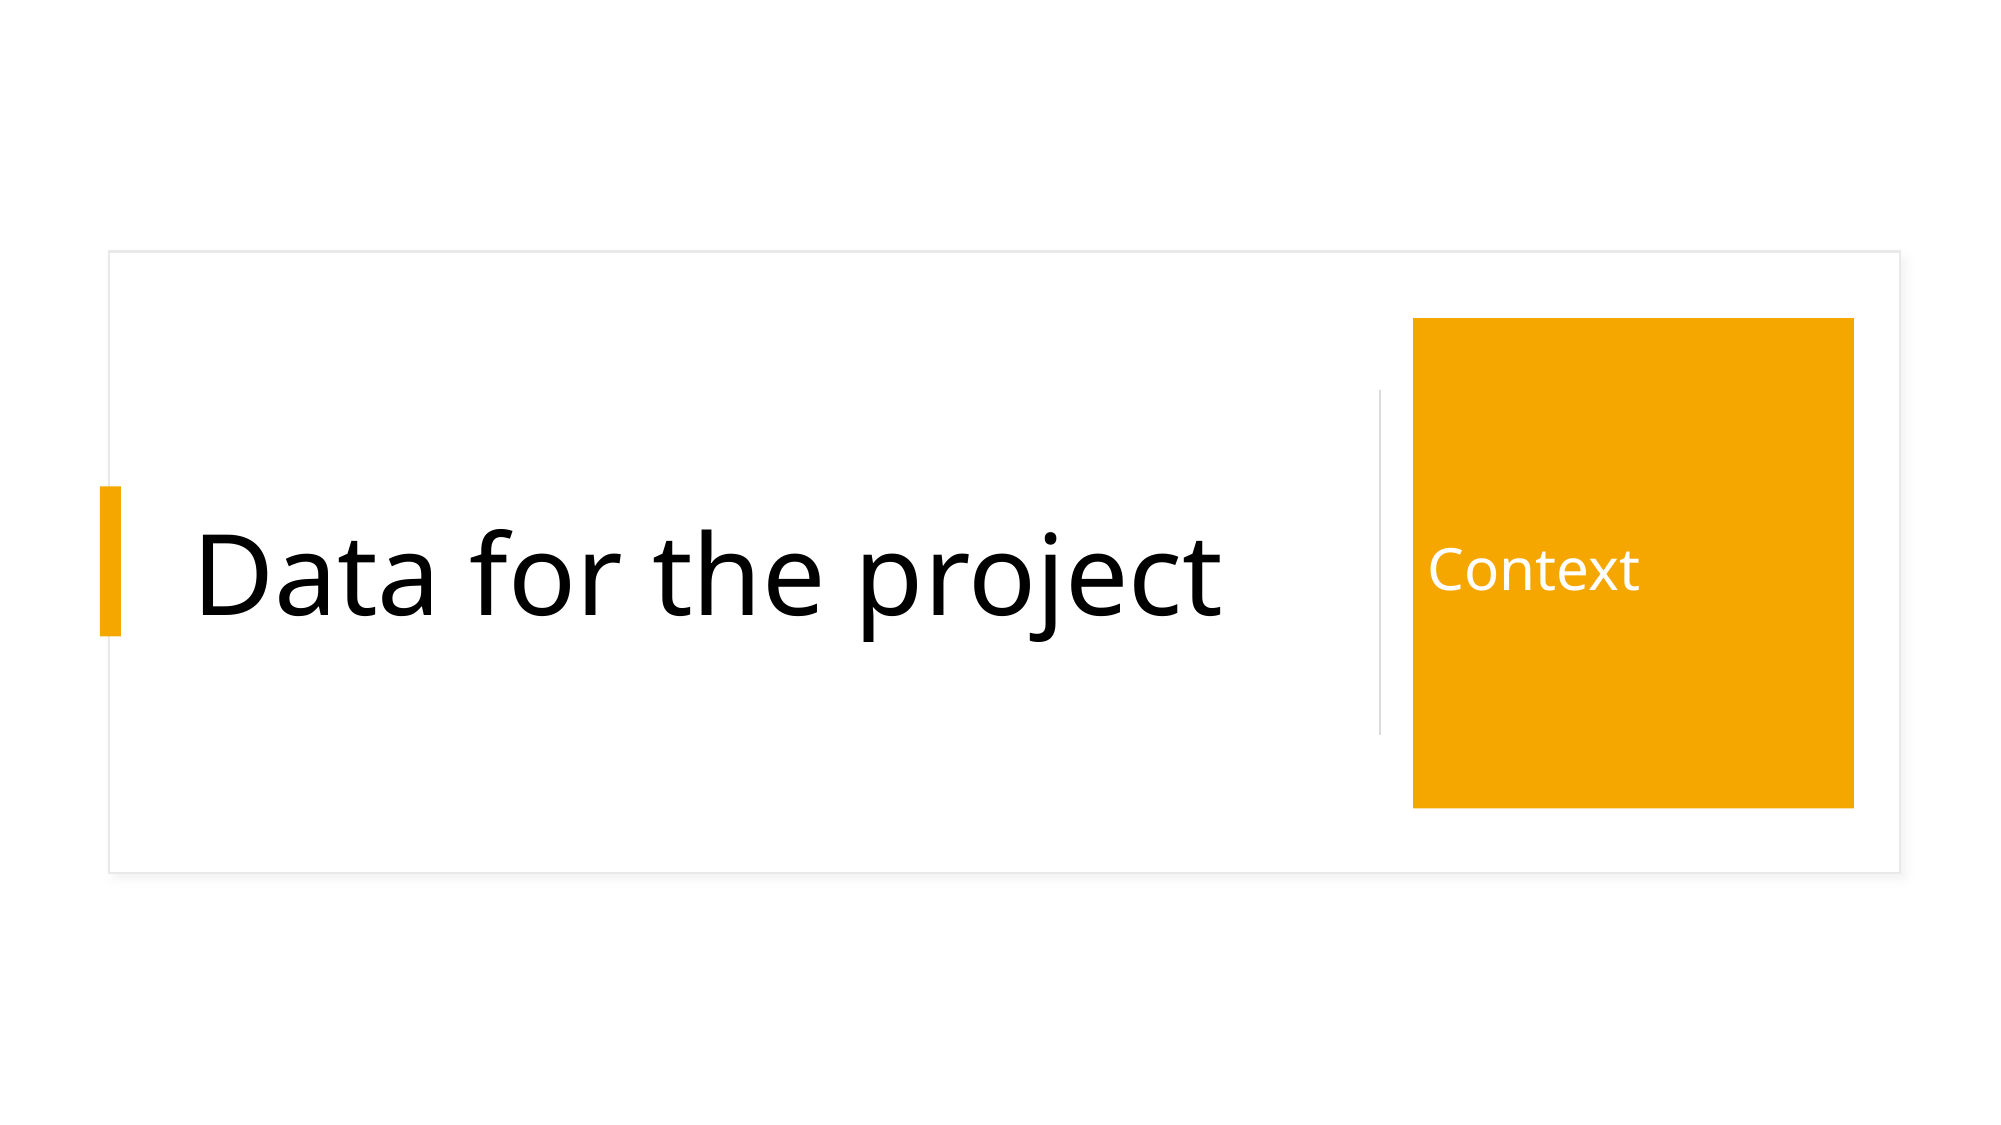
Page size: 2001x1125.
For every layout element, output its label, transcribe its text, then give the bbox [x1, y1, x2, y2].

list Context [1413, 318, 1854, 809]
title Data for the project [176, 318, 1328, 809]
